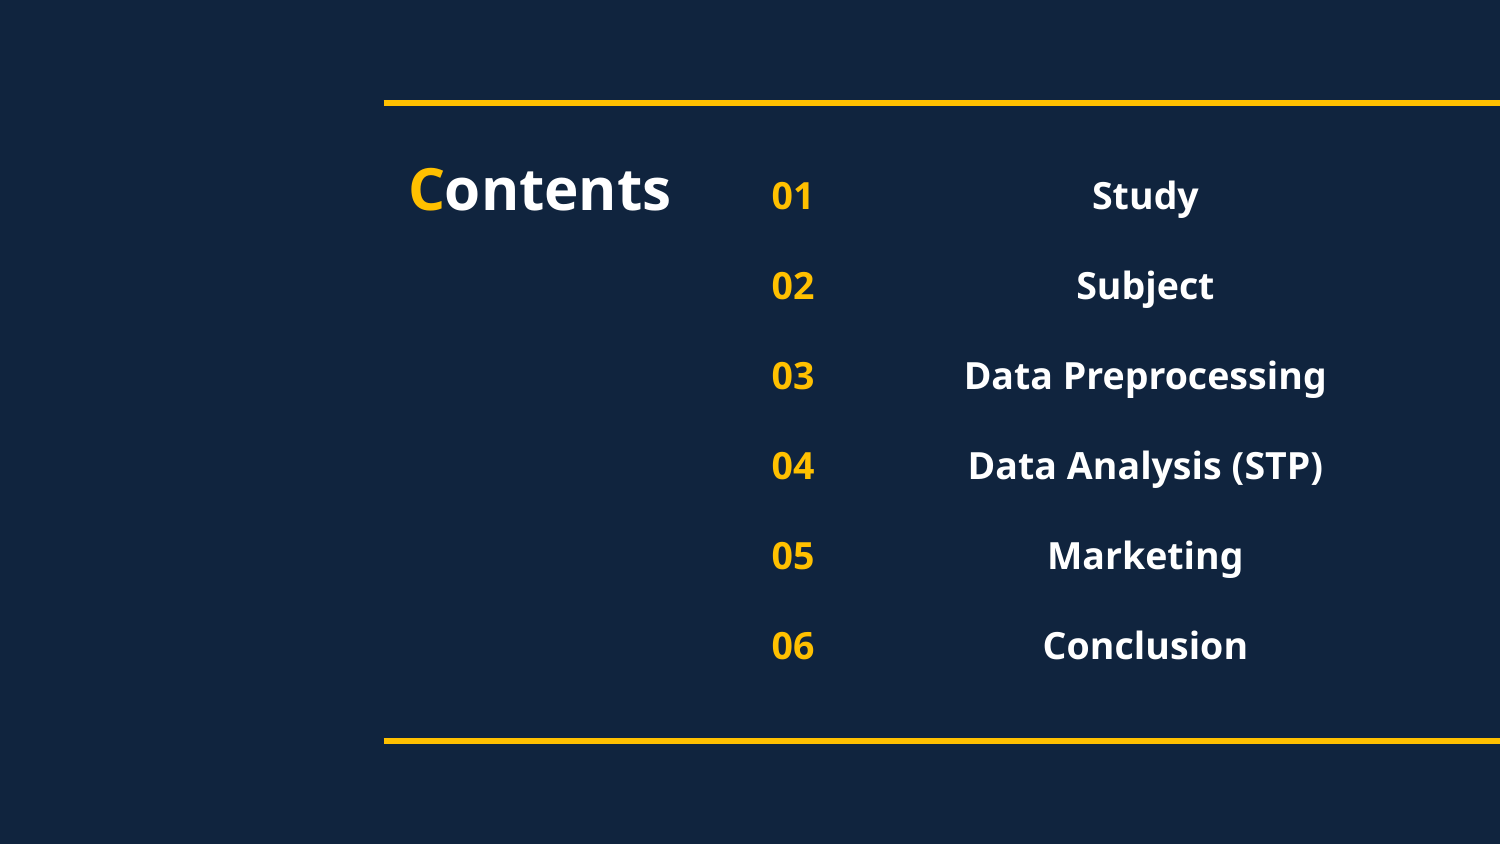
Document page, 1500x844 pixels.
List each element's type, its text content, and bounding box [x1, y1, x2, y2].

text_box 01 02 03 04 05 06 [760, 166, 826, 673]
text_box Study Subject Data Preprocessing Data Analysis (STP) Marketing Conclusion [826, 166, 1465, 673]
text_box Contents [382, 122, 698, 252]
